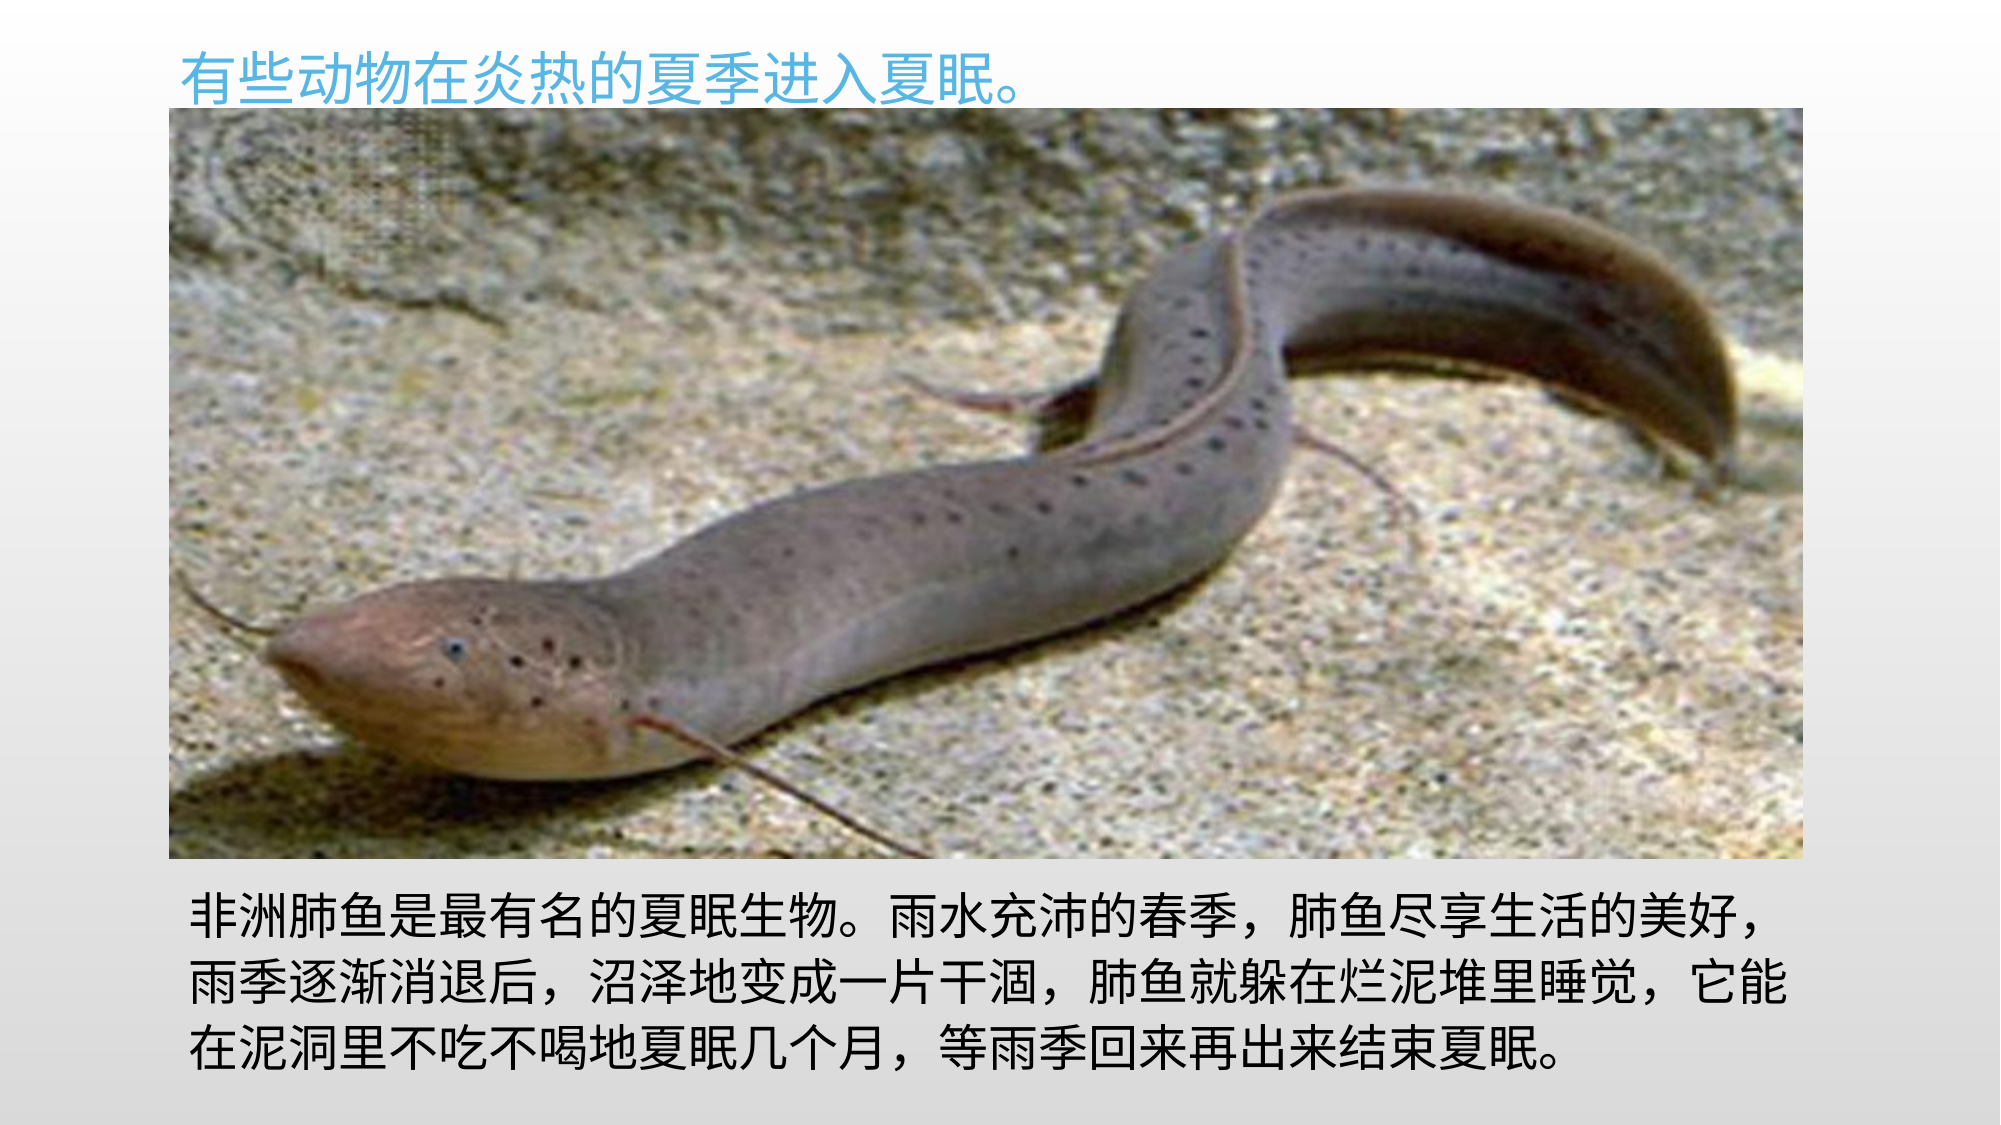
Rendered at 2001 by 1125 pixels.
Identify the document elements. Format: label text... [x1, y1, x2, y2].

picture [169, 108, 1803, 859]
text_box 有些动物在炎热的夏季进入夏眠。 [164, 13, 1119, 120]
text_box 非洲肺鱼是最有名的夏眠生物。雨水充沛的春季，肺鱼尽享生活的美好，雨季逐渐消退后，沼泽地变成一片干涸，肺鱼就躲在烂泥堆里睡觉，它能在泥洞里不吃不喝地夏眠几个月，等雨季回来再出来结束夏眠。 [173, 871, 1827, 1084]
